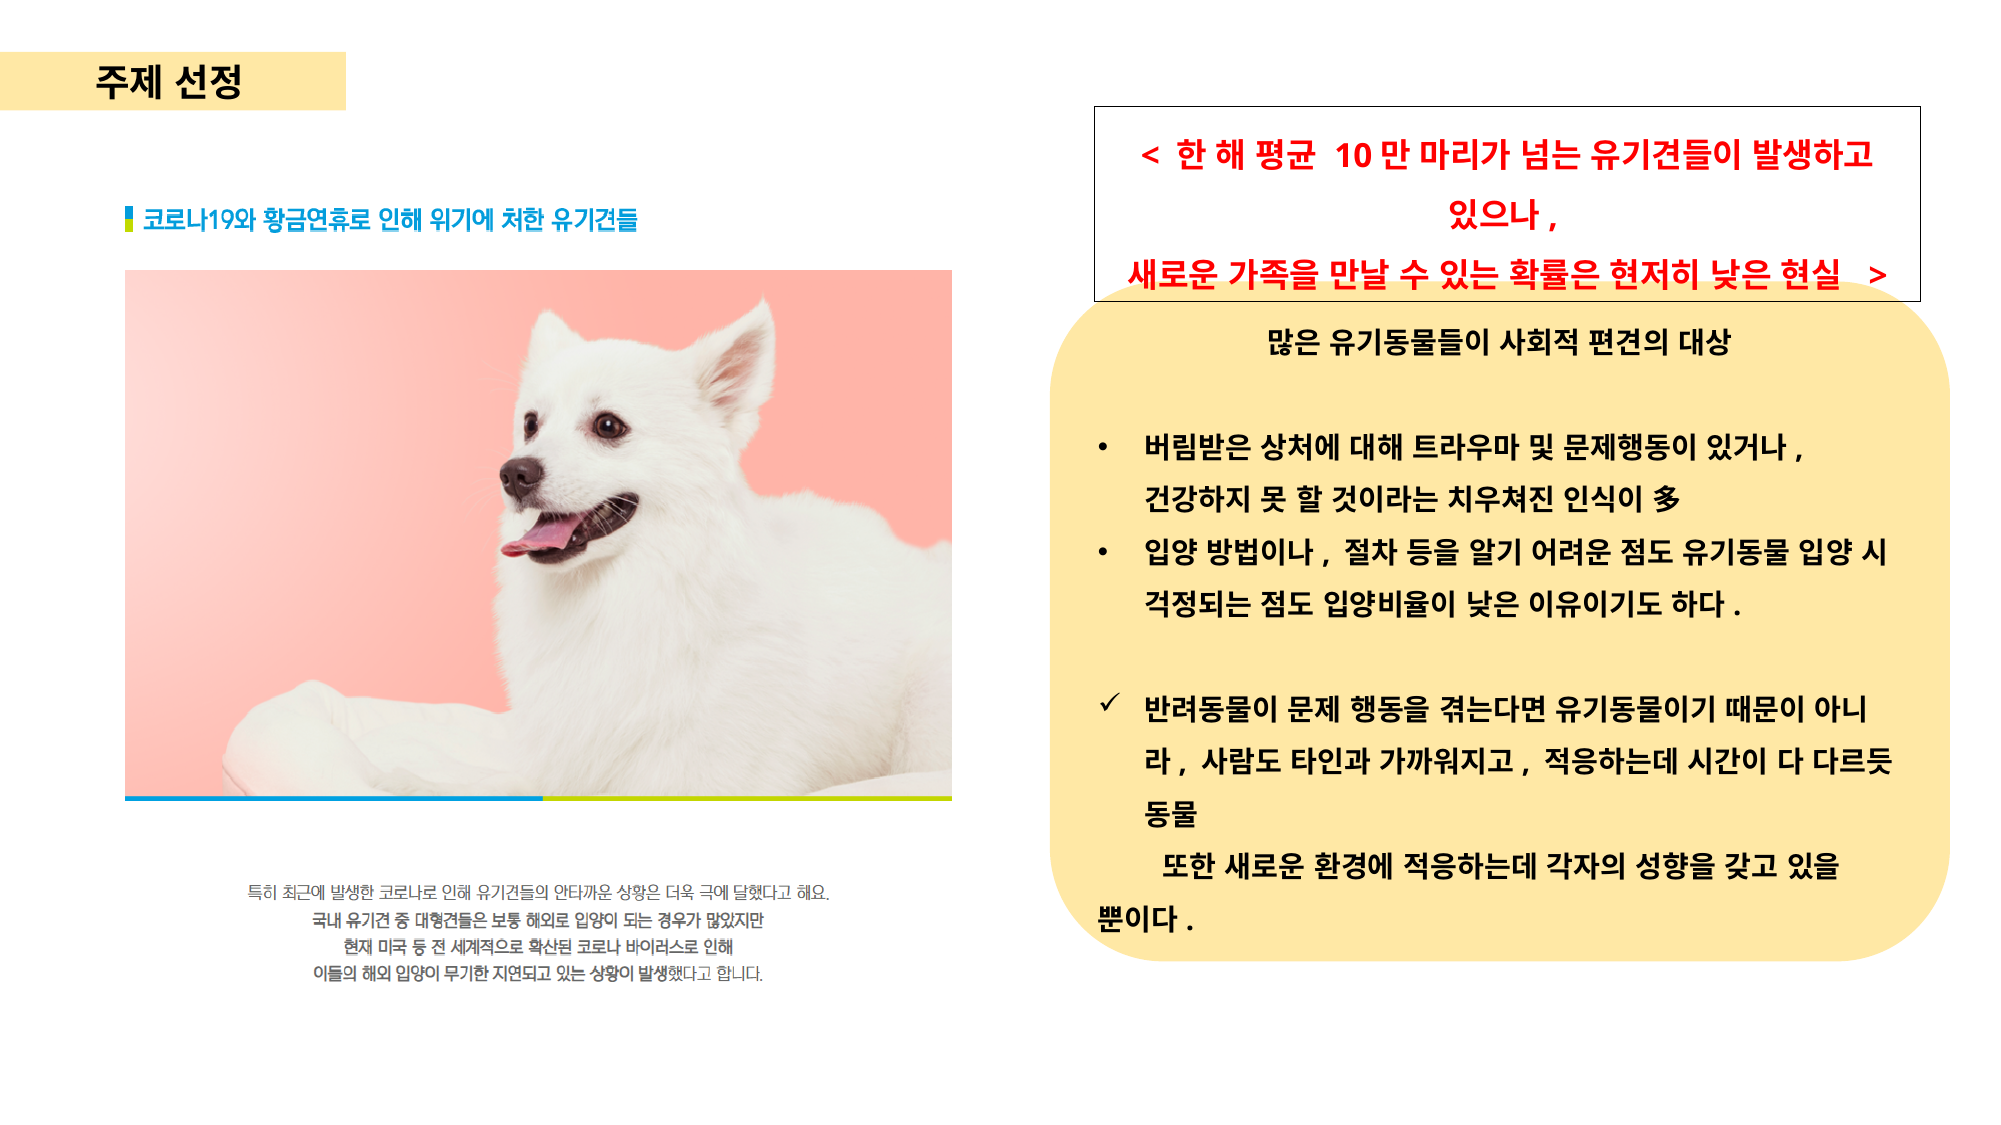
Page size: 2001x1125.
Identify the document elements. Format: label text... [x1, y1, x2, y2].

text_box 많은 유기동물들이 사회적 편견의 대상 버림받은 상처에 대해 트라우마 및 문제행동이 있거나, 건강하지 못 할 것이라는 치우쳐진 인식이 多 입양 방법이나, 절차 등을 알기 어려운 점도 유기동물 입양 시 걱정되는 점도 입양비율이 낮은 이유이기도 하다. 반려동물이 문제 행동을 겪는다면 유기동물이기 때문이 아니라, 사람도 타인과 가까워지고, 적응하는데 시간이 다 다르듯 동물 또한 새로운 환경에 적응하는데 각자의 성향을 갖고 있을 뿐이다. [1048, 302, 1951, 963]
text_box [0, 51, 346, 113]
picture [111, 192, 977, 1019]
text_box < 한 해 평균 10만 마리가 넘는 유기견들이 발생하고 있으나, 새로운 가족을 만날 수 있는 확률은 현저히 낮은 현실 > [1094, 106, 1921, 302]
